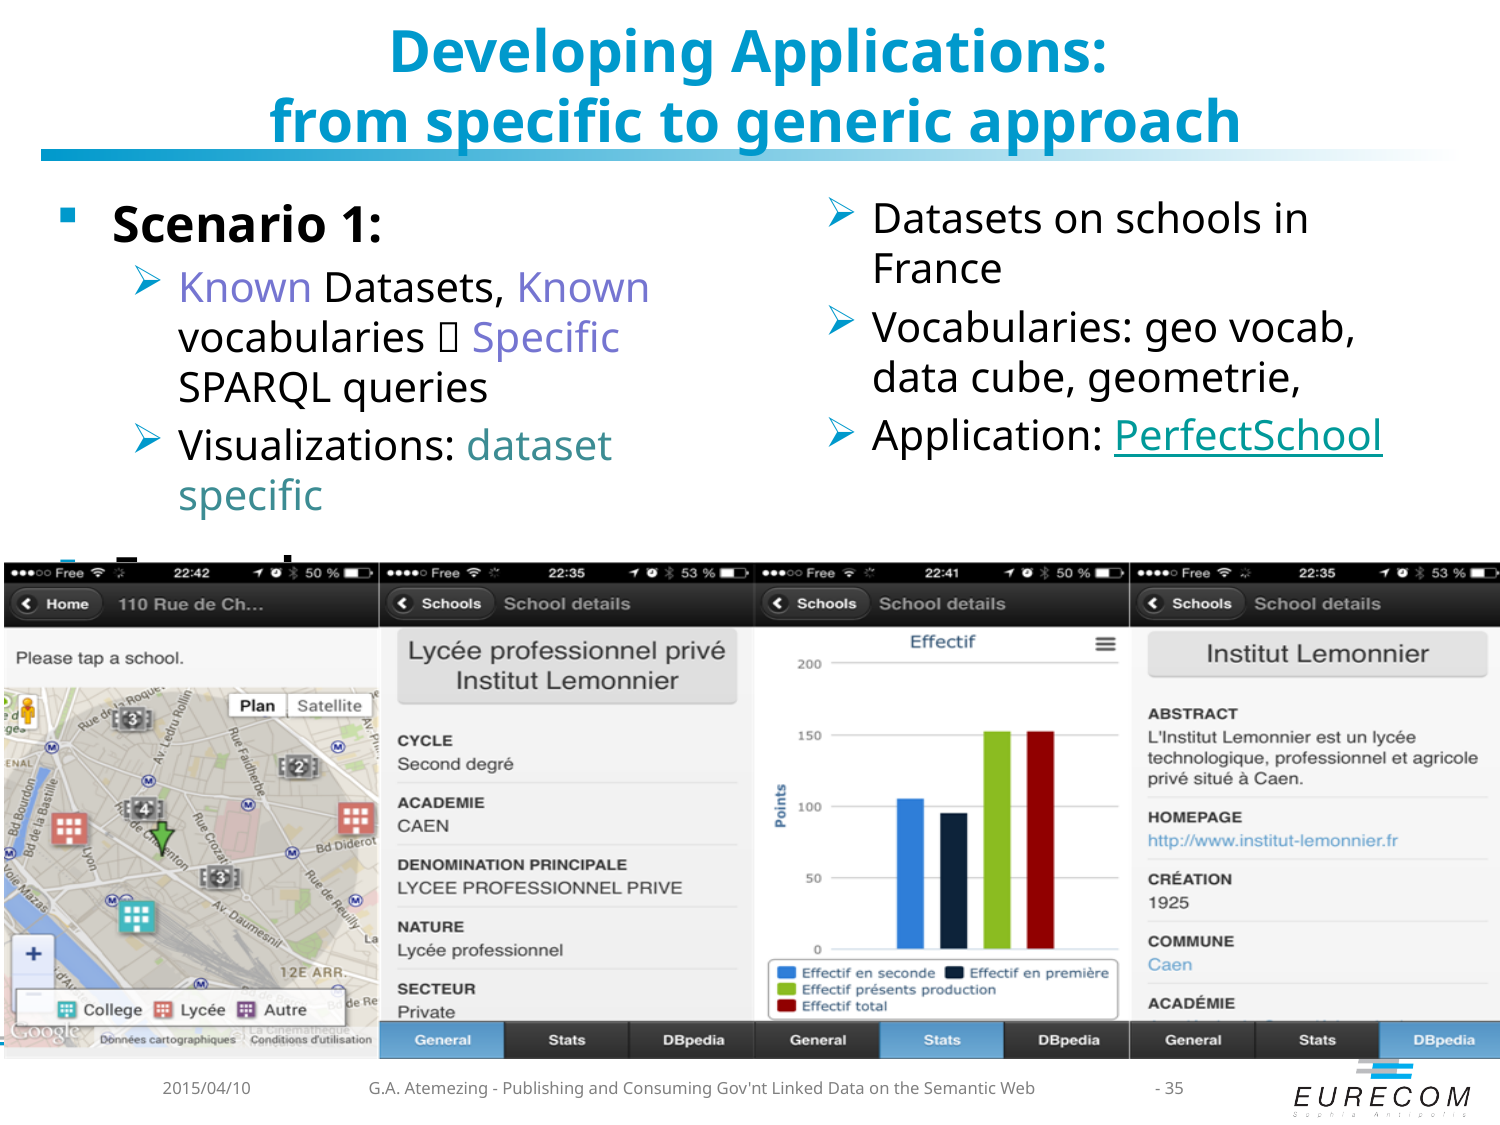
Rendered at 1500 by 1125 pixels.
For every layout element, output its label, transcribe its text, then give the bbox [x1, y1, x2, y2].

list Scenario 1: Known Datasets, Known vocabularies  Specific SPARQL queries Visualizations: dataset specific Example Datasets on schools in France Vocabularies: geo vocab, data cube, geometrie, Application: PerfectSchool [40, 184, 1460, 540]
footer G.A. Atemezing - Publishing and Consuming Gov'nt Linked Data on the Semantic Web [336, 1070, 1069, 1107]
slide_number - 35 [1080, 1070, 1200, 1103]
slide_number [147, 1070, 325, 1103]
title Developing Applications: from specific to generic approach [52, 30, 1460, 138]
picture [4, 561, 1500, 1118]
